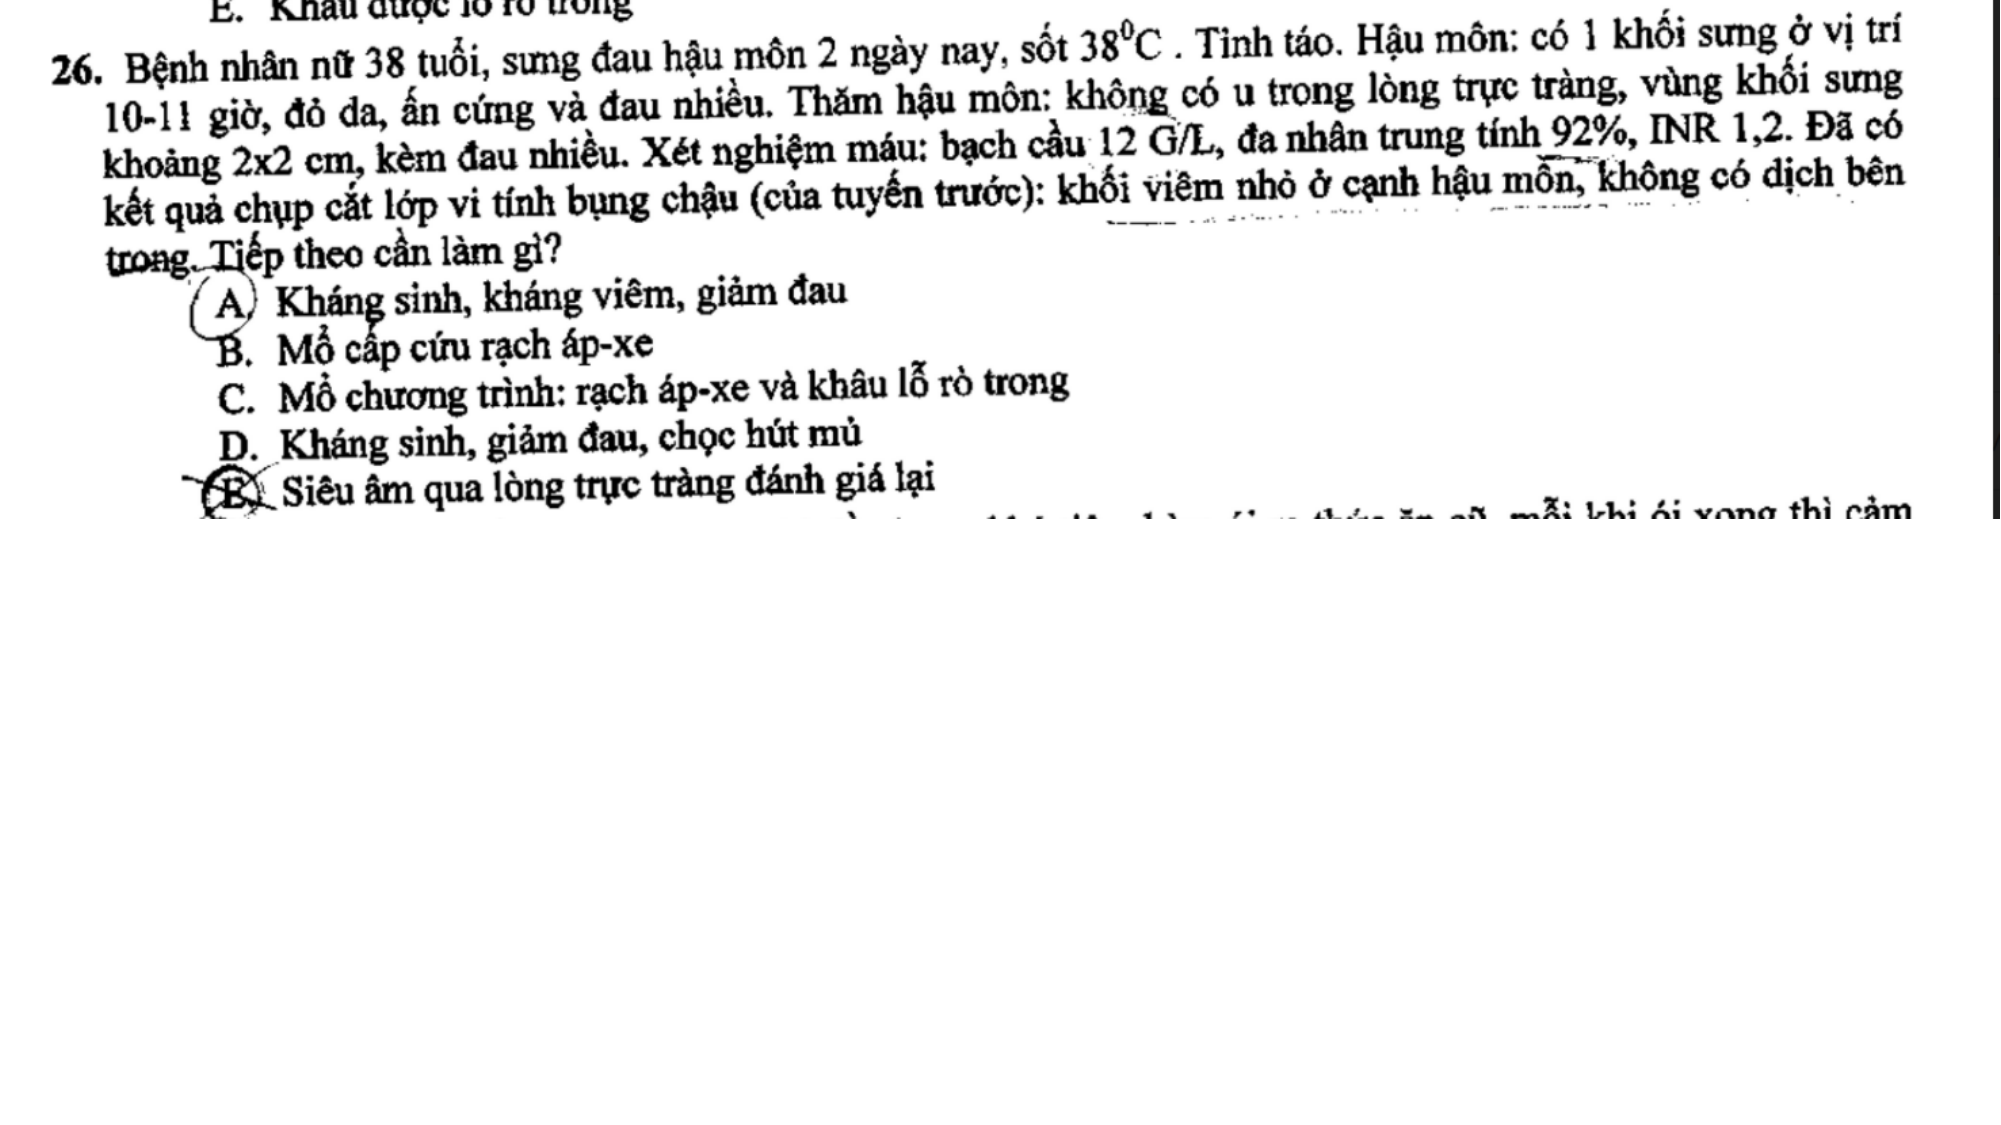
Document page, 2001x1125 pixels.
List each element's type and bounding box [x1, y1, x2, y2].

picture [0, 0, 2000, 519]
